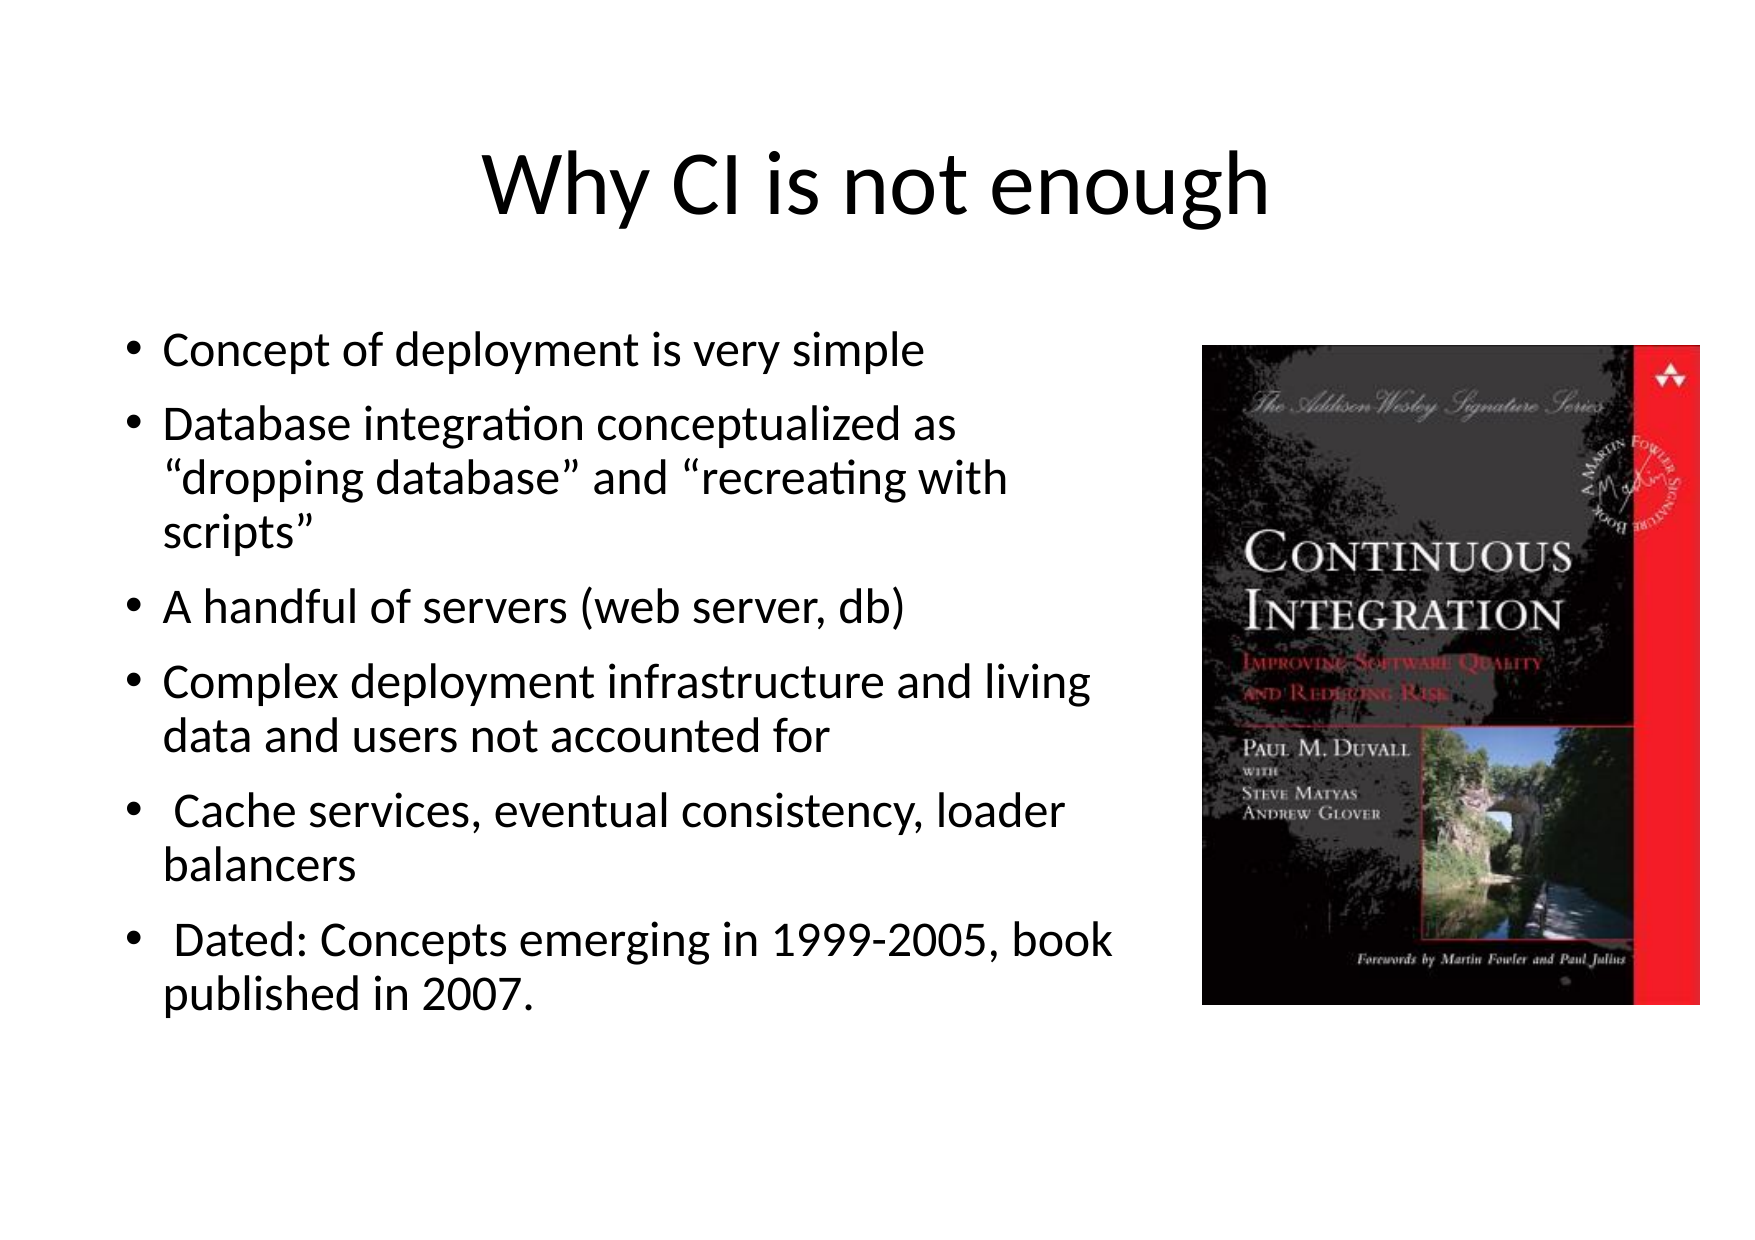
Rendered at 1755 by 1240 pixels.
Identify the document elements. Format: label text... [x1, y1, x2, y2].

title Why CI is not enough [125, 117, 1629, 308]
list Concept of deployment is very simple Database integration conceptualized as “dropping database” and “recreating with scripts” A handful of servers (web server, db) Complex deployment infrastructure and living data and users not accounted for Cache services, eventual consistency, loader balancers Dated: Concepts emerging in 1999-2005, book published in 2007. [124, 322, 1128, 1122]
picture [1201, 345, 1700, 1005]
